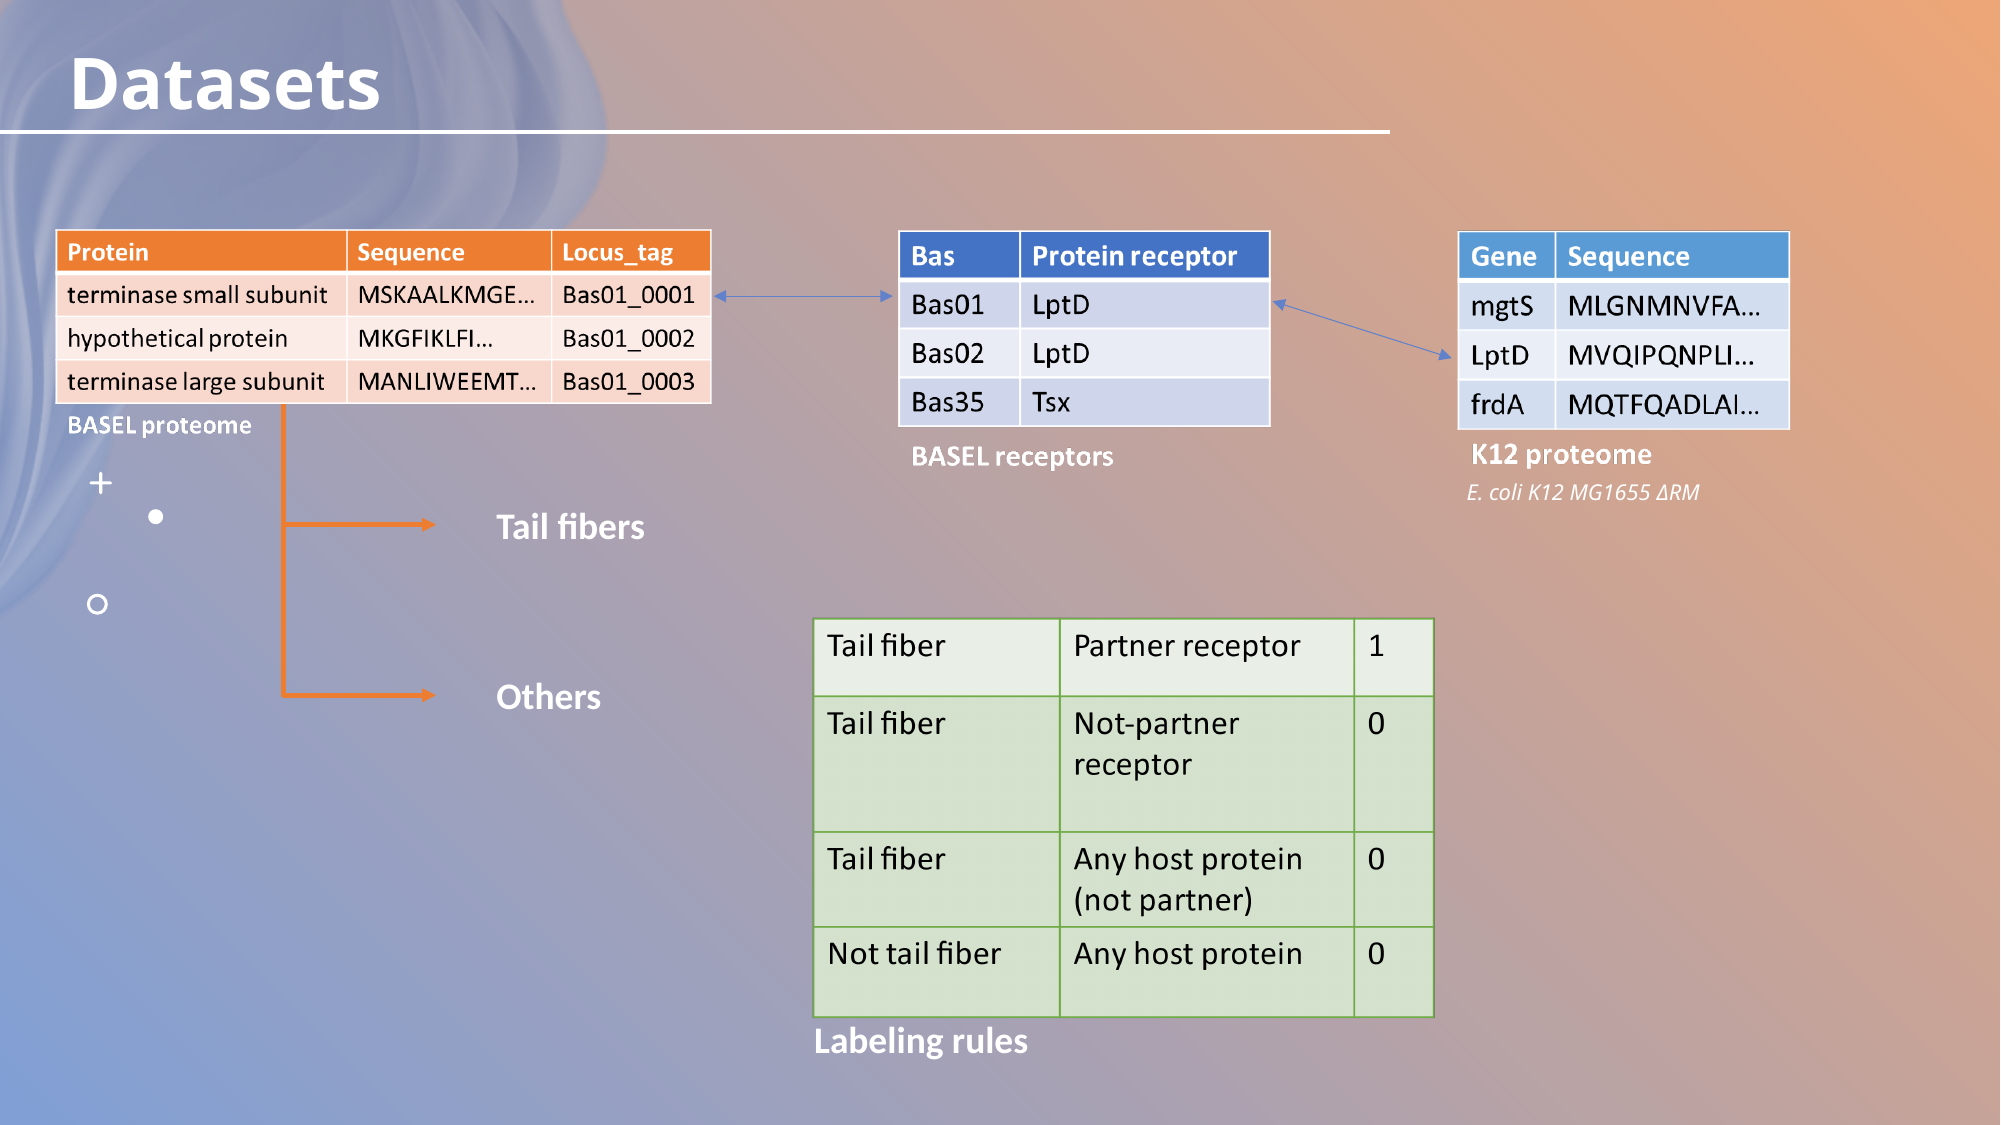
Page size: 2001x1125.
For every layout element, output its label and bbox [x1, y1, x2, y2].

picture [0, 0, 2000, 1125]
text_box [799, 615, 1436, 1070]
text_box [1451, 226, 1793, 514]
text_box [1272, 301, 1452, 359]
